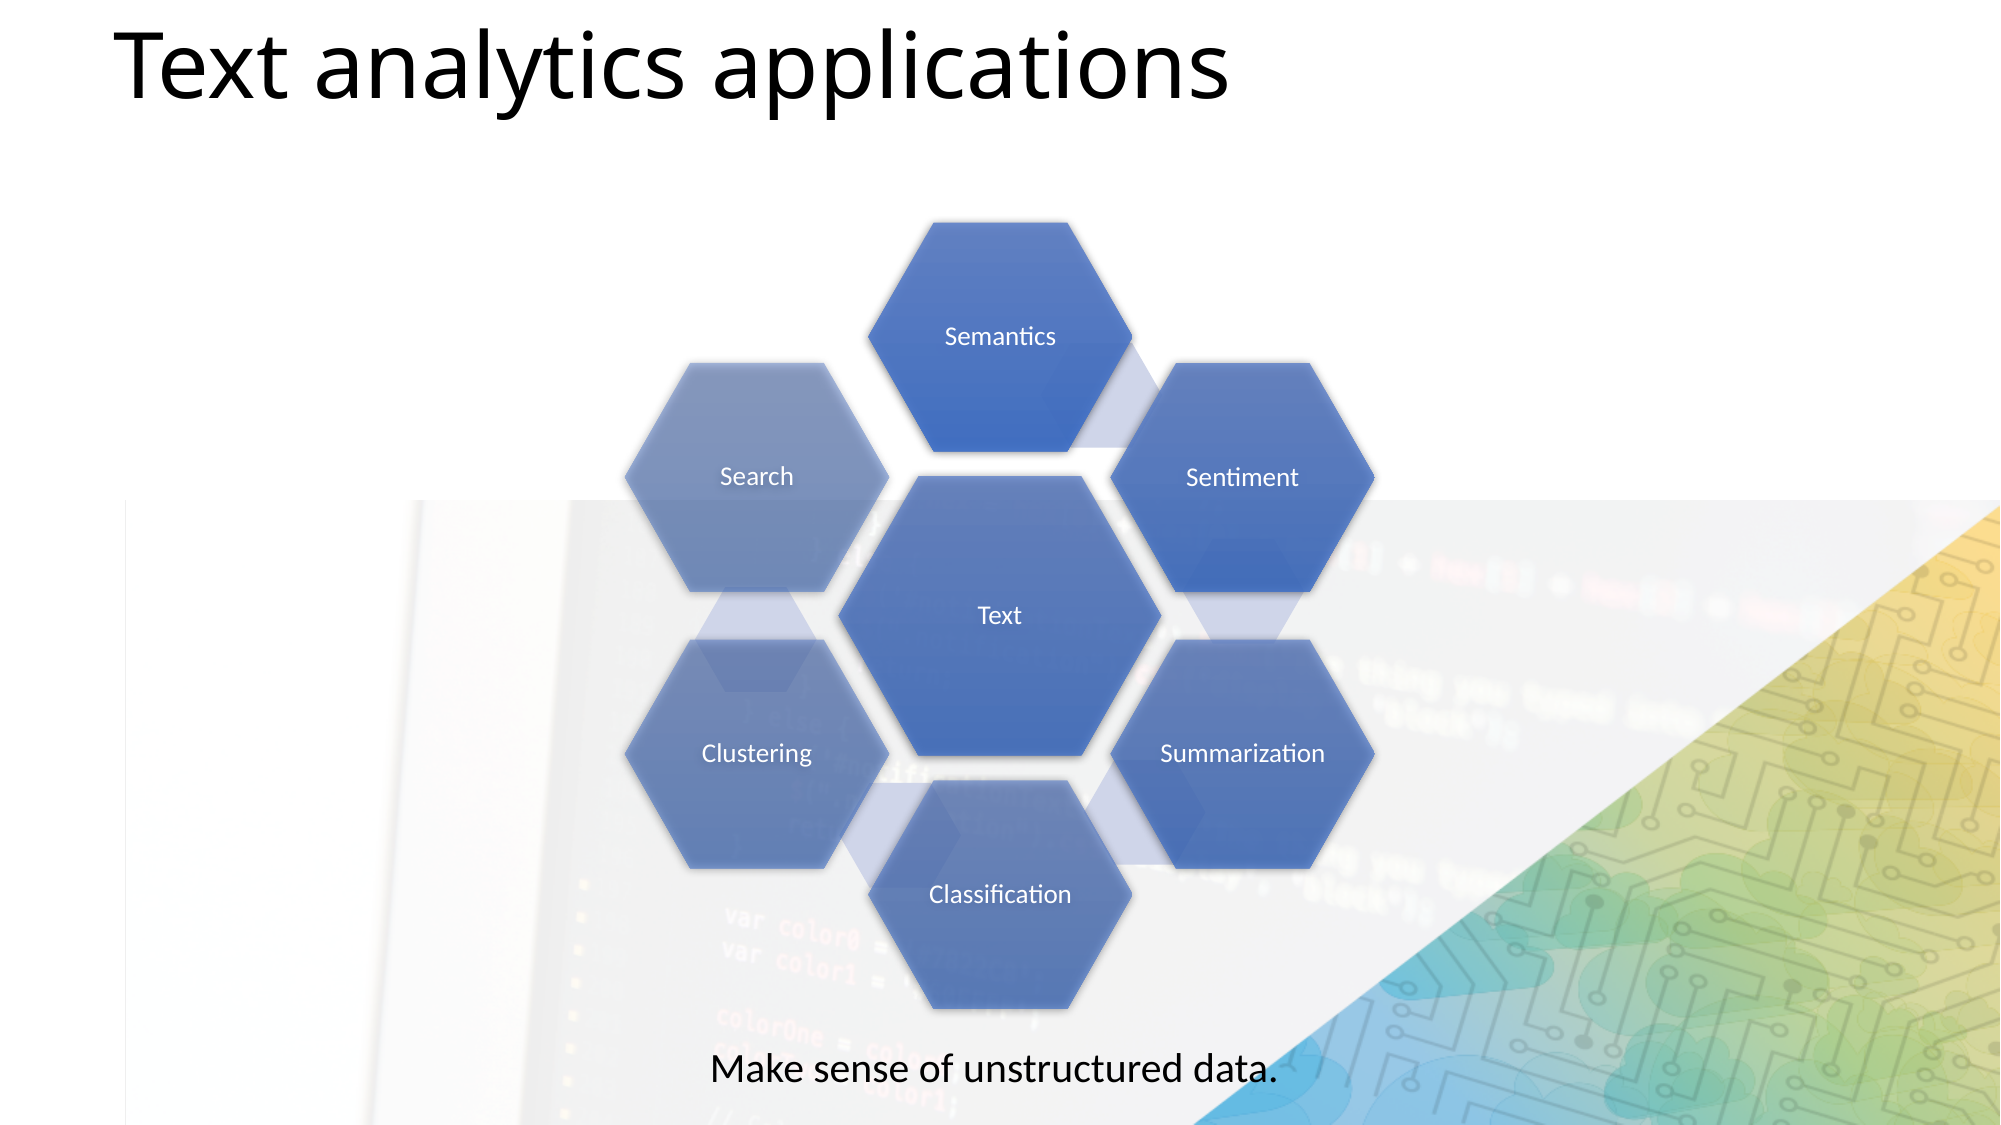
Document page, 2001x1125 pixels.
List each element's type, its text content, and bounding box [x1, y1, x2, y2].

picture [0, 500, 2000, 1125]
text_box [410, 222, 1590, 1009]
title Text analytics applications [98, 3, 1824, 136]
text_box Make sense of unstructured data. [709, 1040, 1331, 1091]
